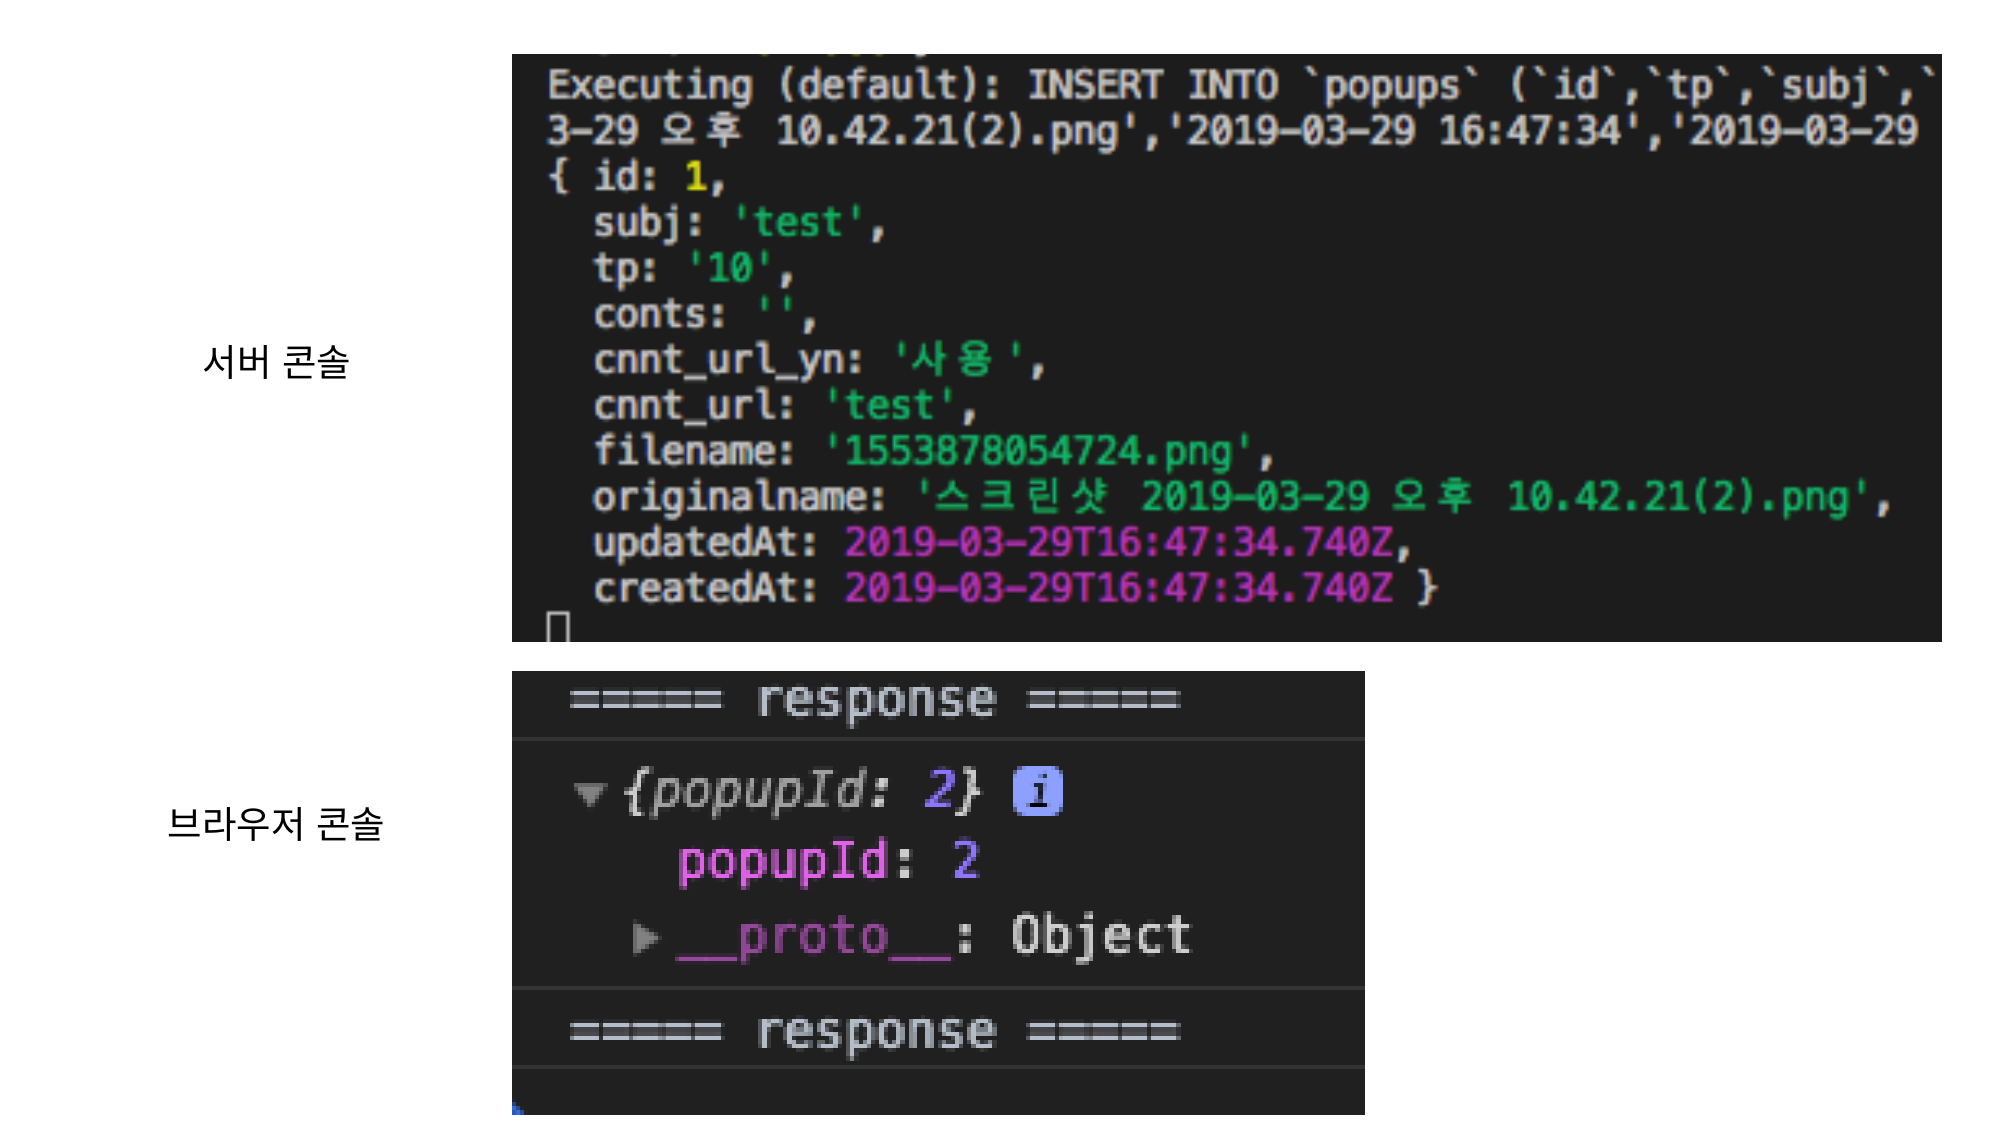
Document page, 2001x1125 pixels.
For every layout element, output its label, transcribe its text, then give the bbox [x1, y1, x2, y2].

text_box 서버 콘솔 [187, 331, 366, 391]
picture [512, 671, 1365, 1115]
text_box 브라우저 콘솔 [153, 793, 401, 854]
picture [512, 54, 1942, 642]
